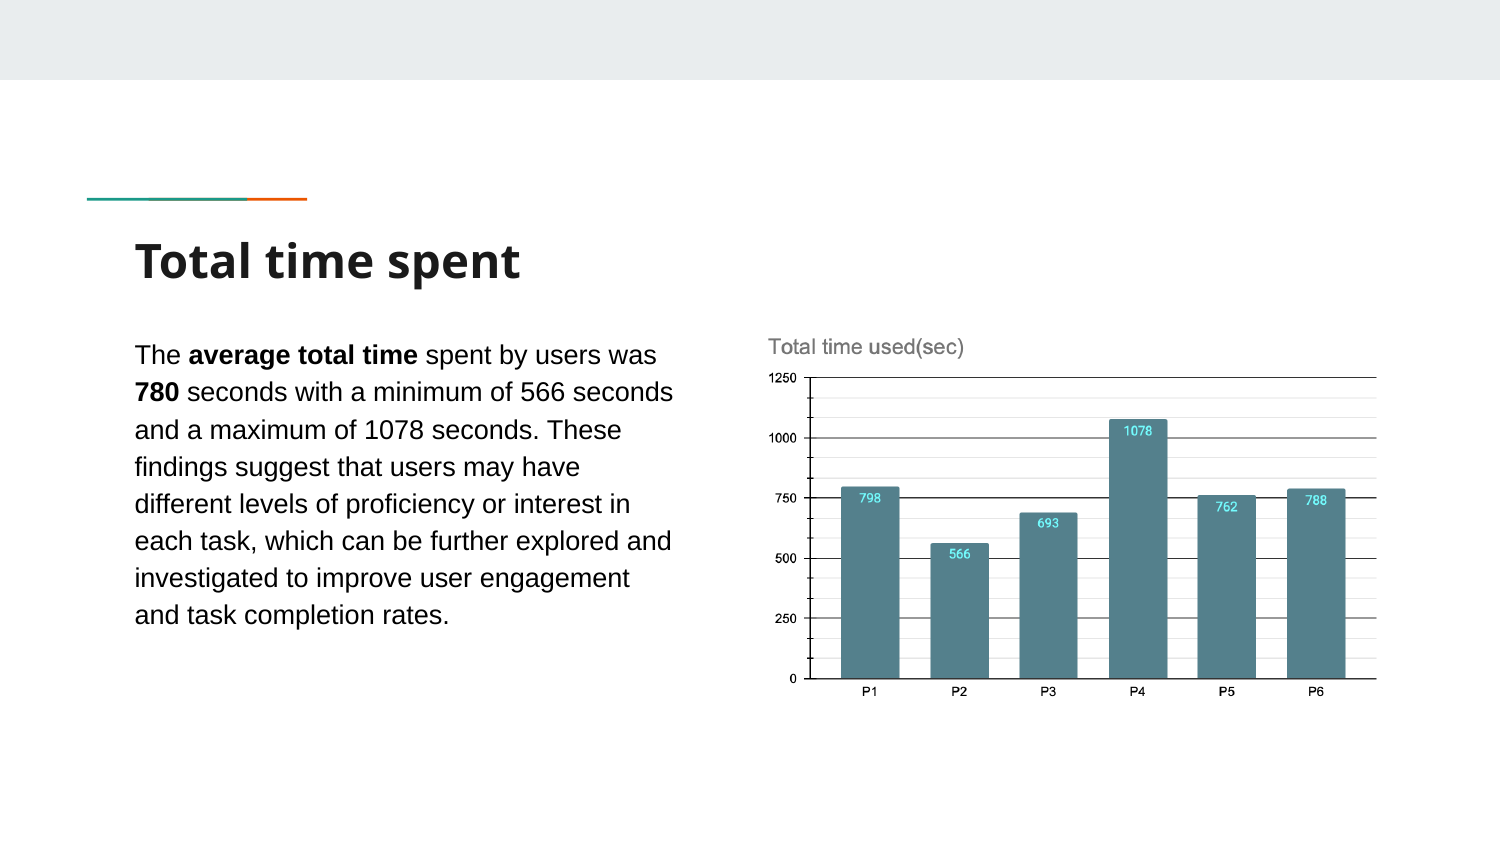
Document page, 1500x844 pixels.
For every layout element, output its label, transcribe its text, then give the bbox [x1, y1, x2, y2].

picture [749, 317, 1395, 717]
title Total time spent [119, 216, 1381, 305]
list The average total time spent by users was 780 seconds with a minimum of 566 seconds and a maximum of 1078 seconds. These findings suggest that users may have different levels of proficiency or interest in each task, which can be further explored and investigated to improve user engagement and task completion rates. [119, 317, 696, 689]
